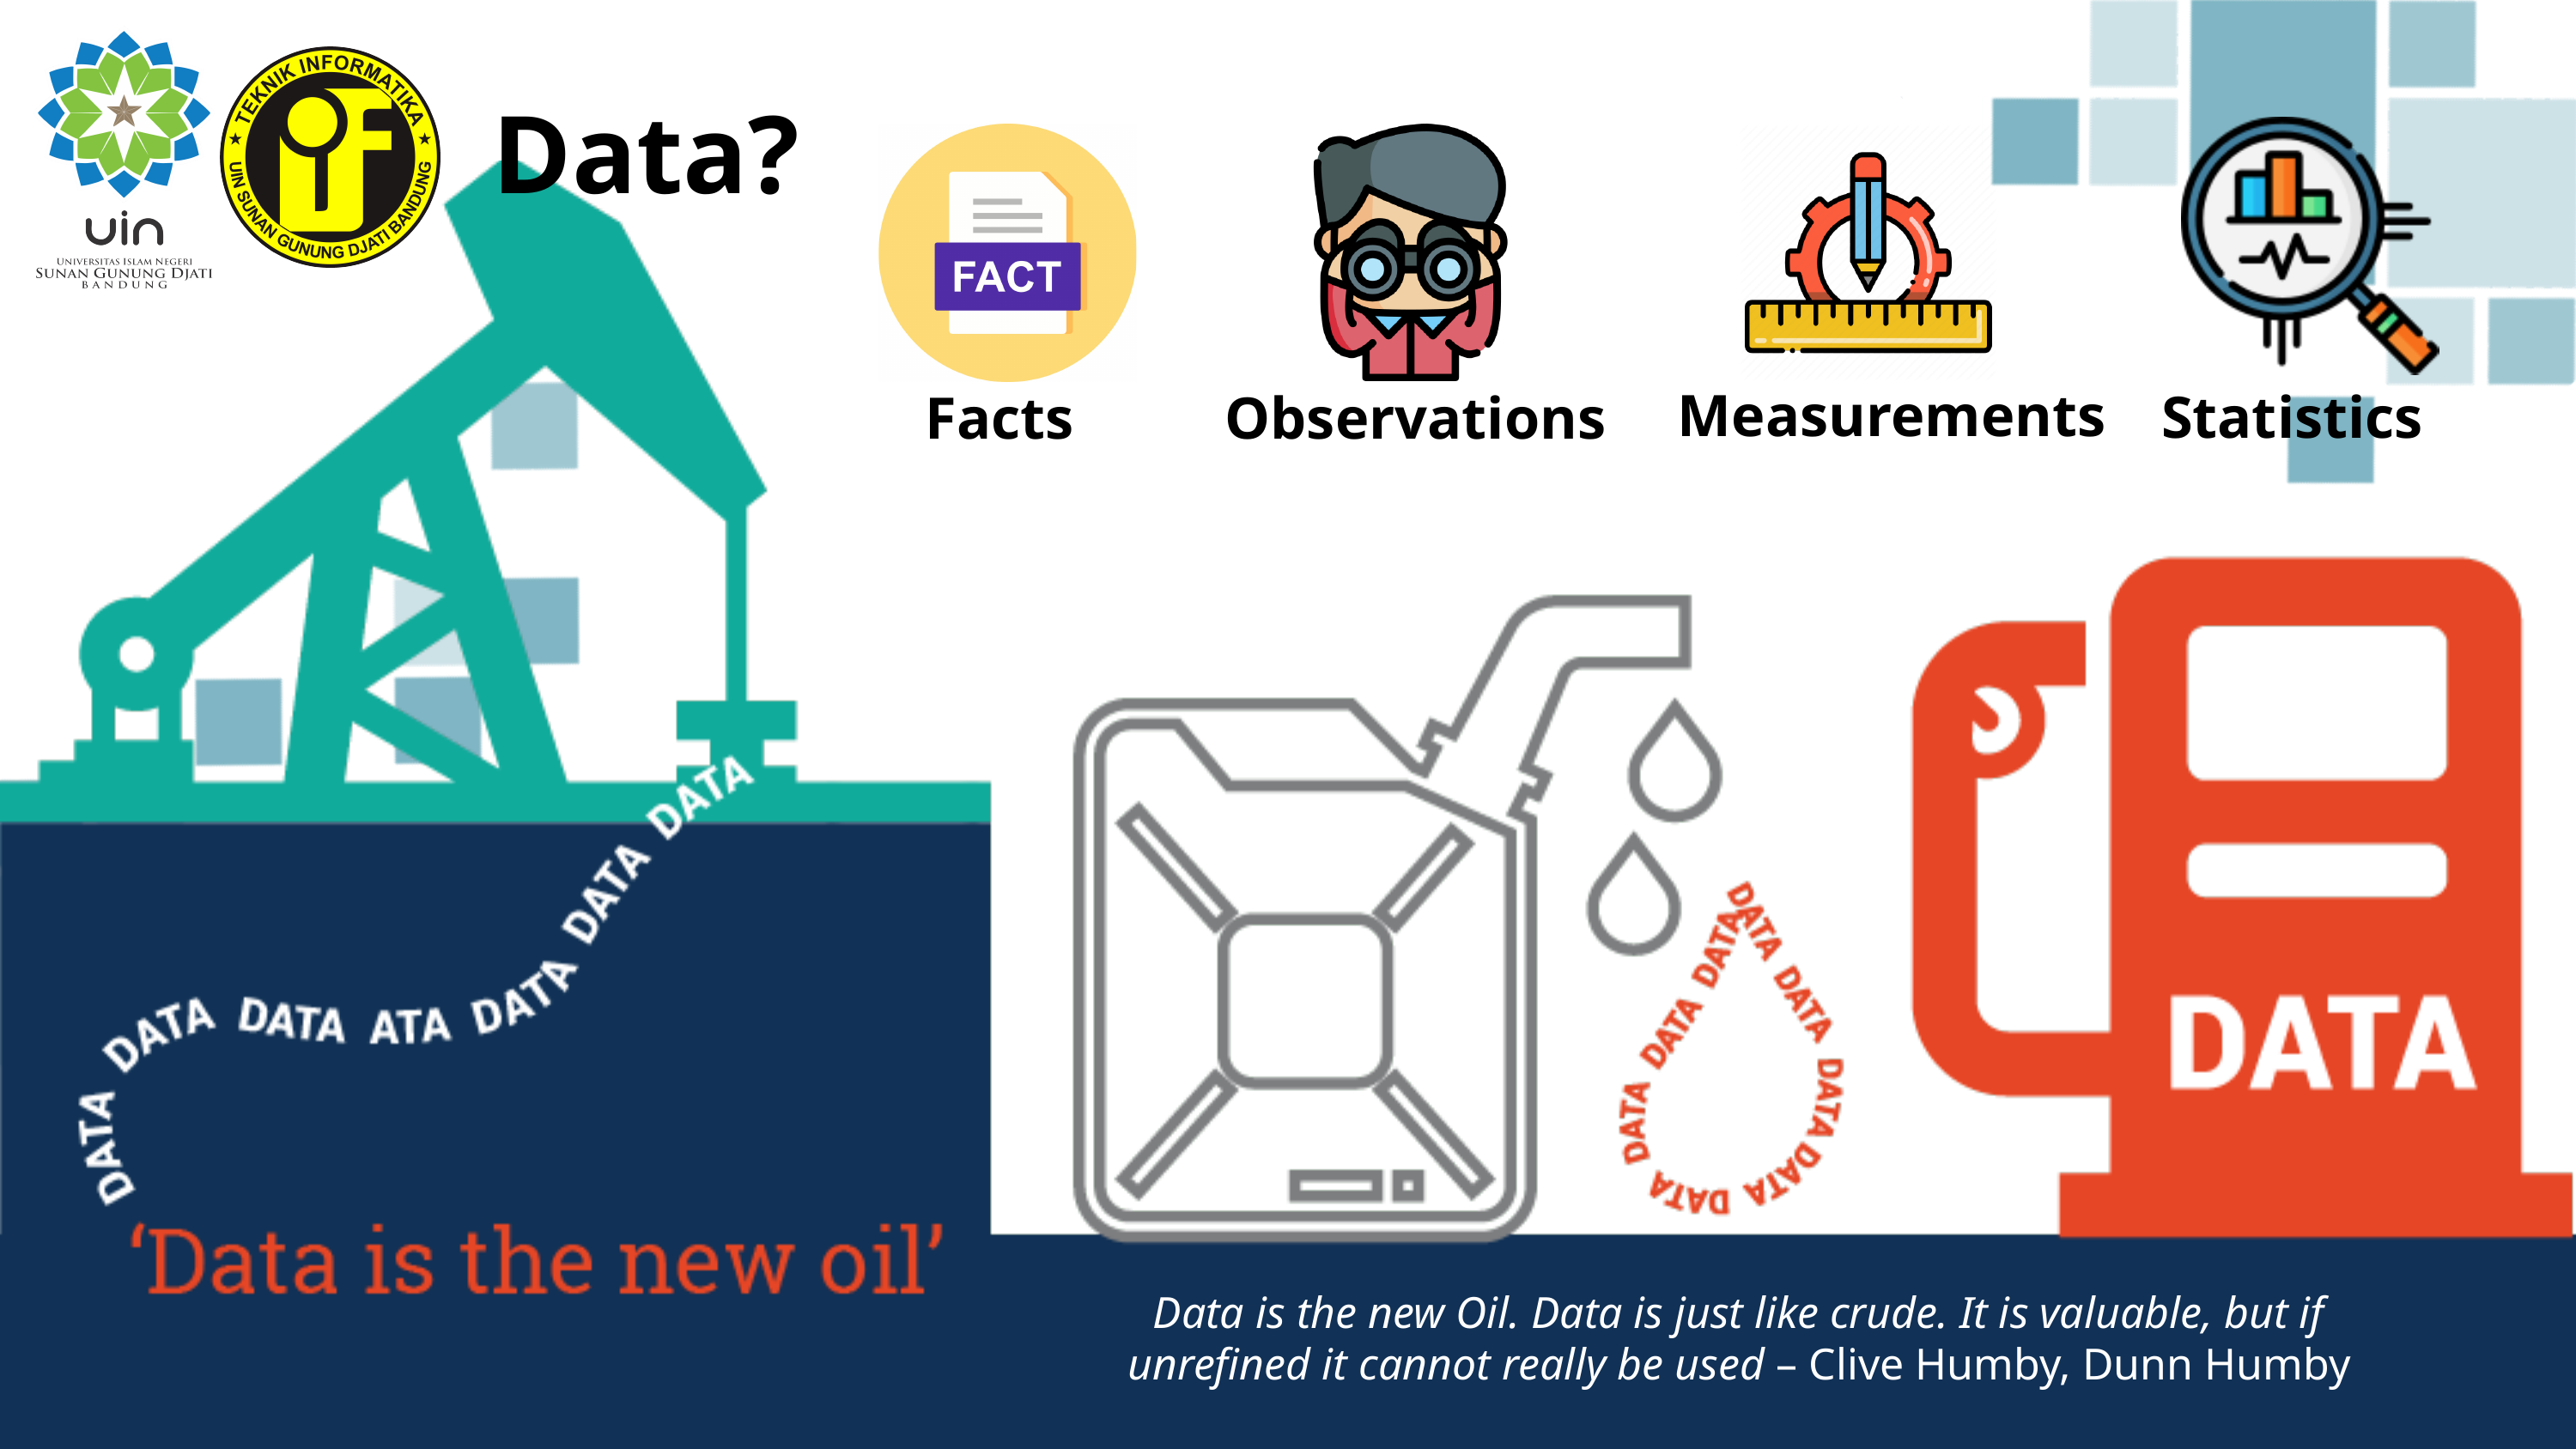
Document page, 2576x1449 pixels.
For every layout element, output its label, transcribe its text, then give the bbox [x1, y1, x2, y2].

picture [0, 26, 2576, 1449]
title Data? [479, 46, 1575, 157]
